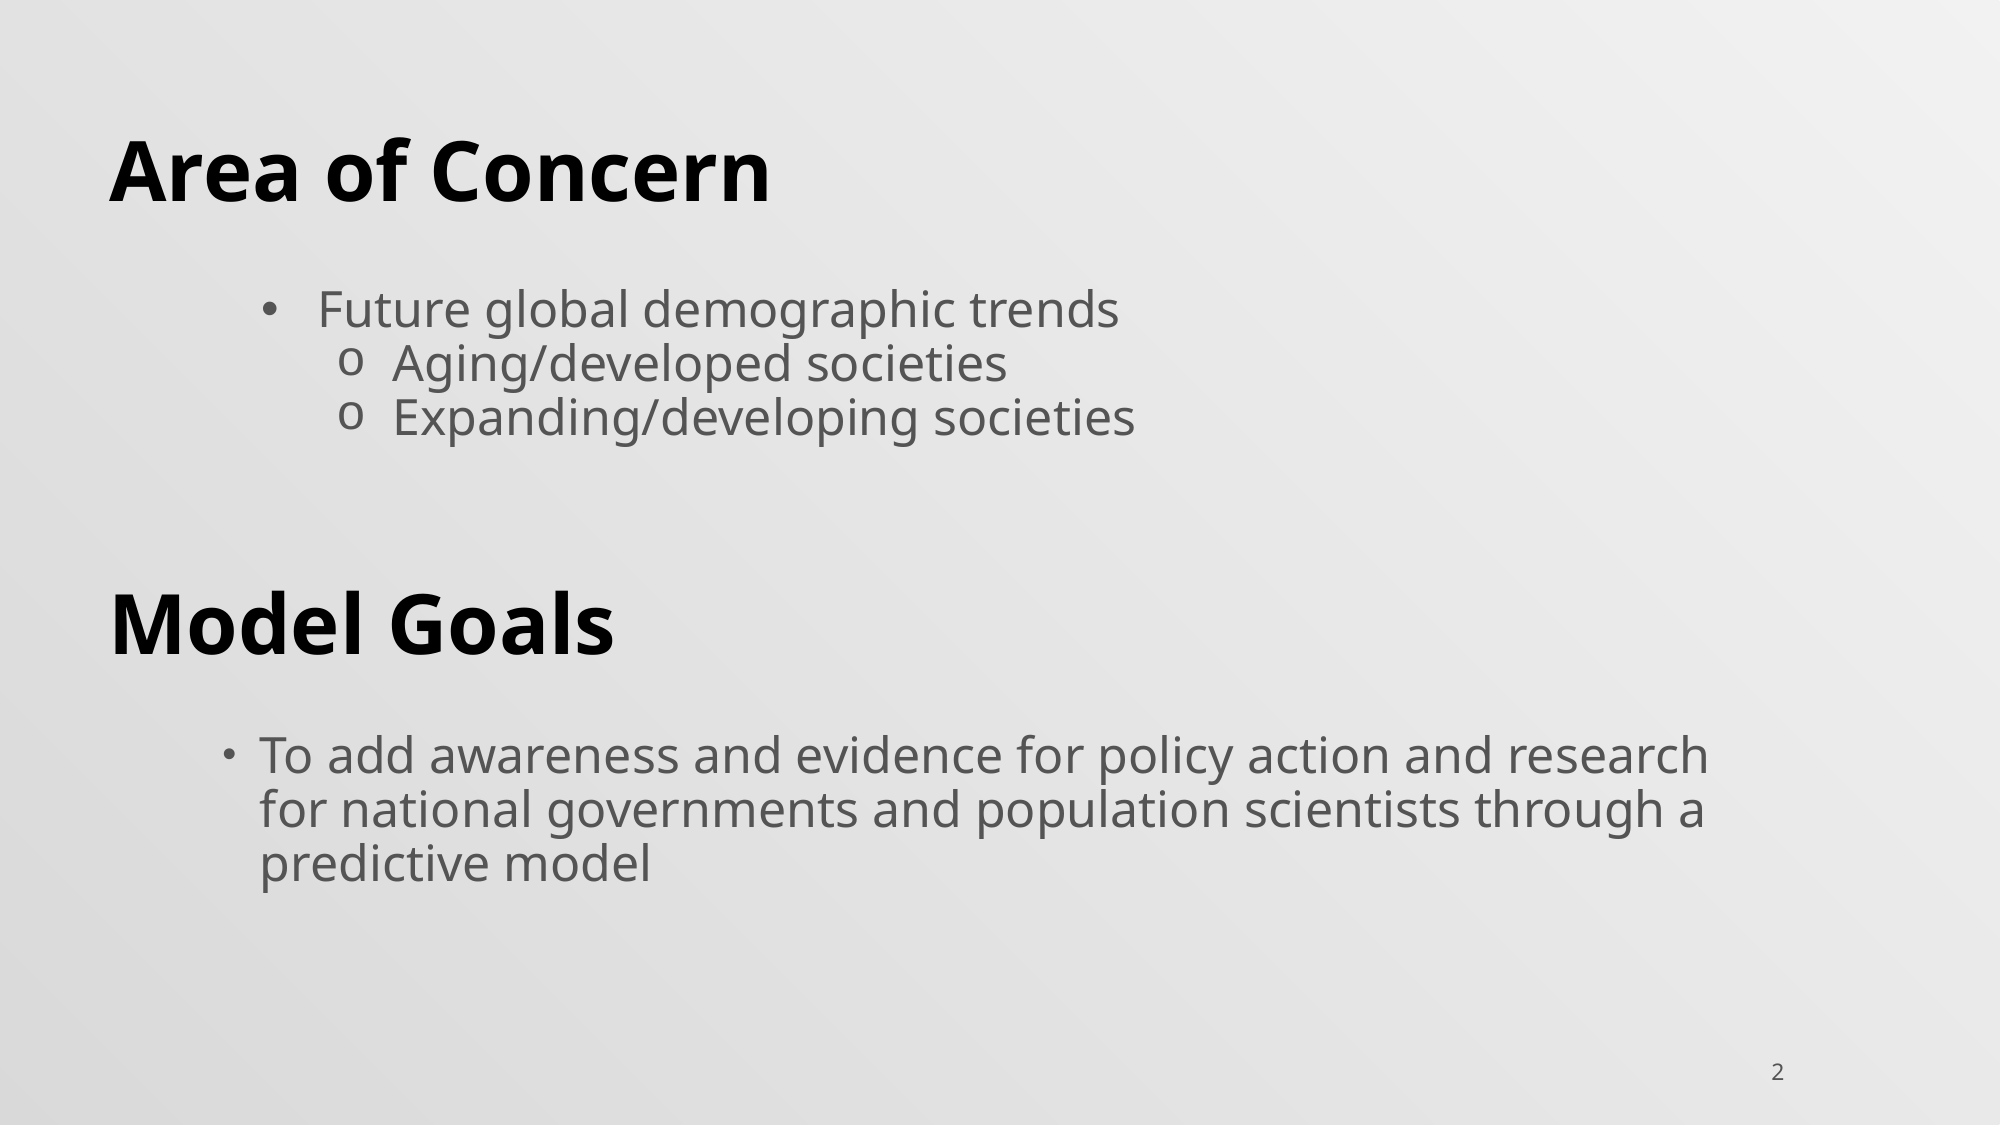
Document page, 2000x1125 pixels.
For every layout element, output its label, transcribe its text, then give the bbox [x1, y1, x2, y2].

text_box Model Goals [93, 575, 632, 680]
text_box Area of Concern [94, 110, 789, 226]
list To add awareness and evidence for policy action and research for national governments and population scientists through a predictive model [199, 624, 1800, 1013]
slide_number 2 [1612, 1057, 1800, 1088]
text_box Future global demographic trends Aging/developed societies Expanding/developing societies [246, 276, 1165, 454]
